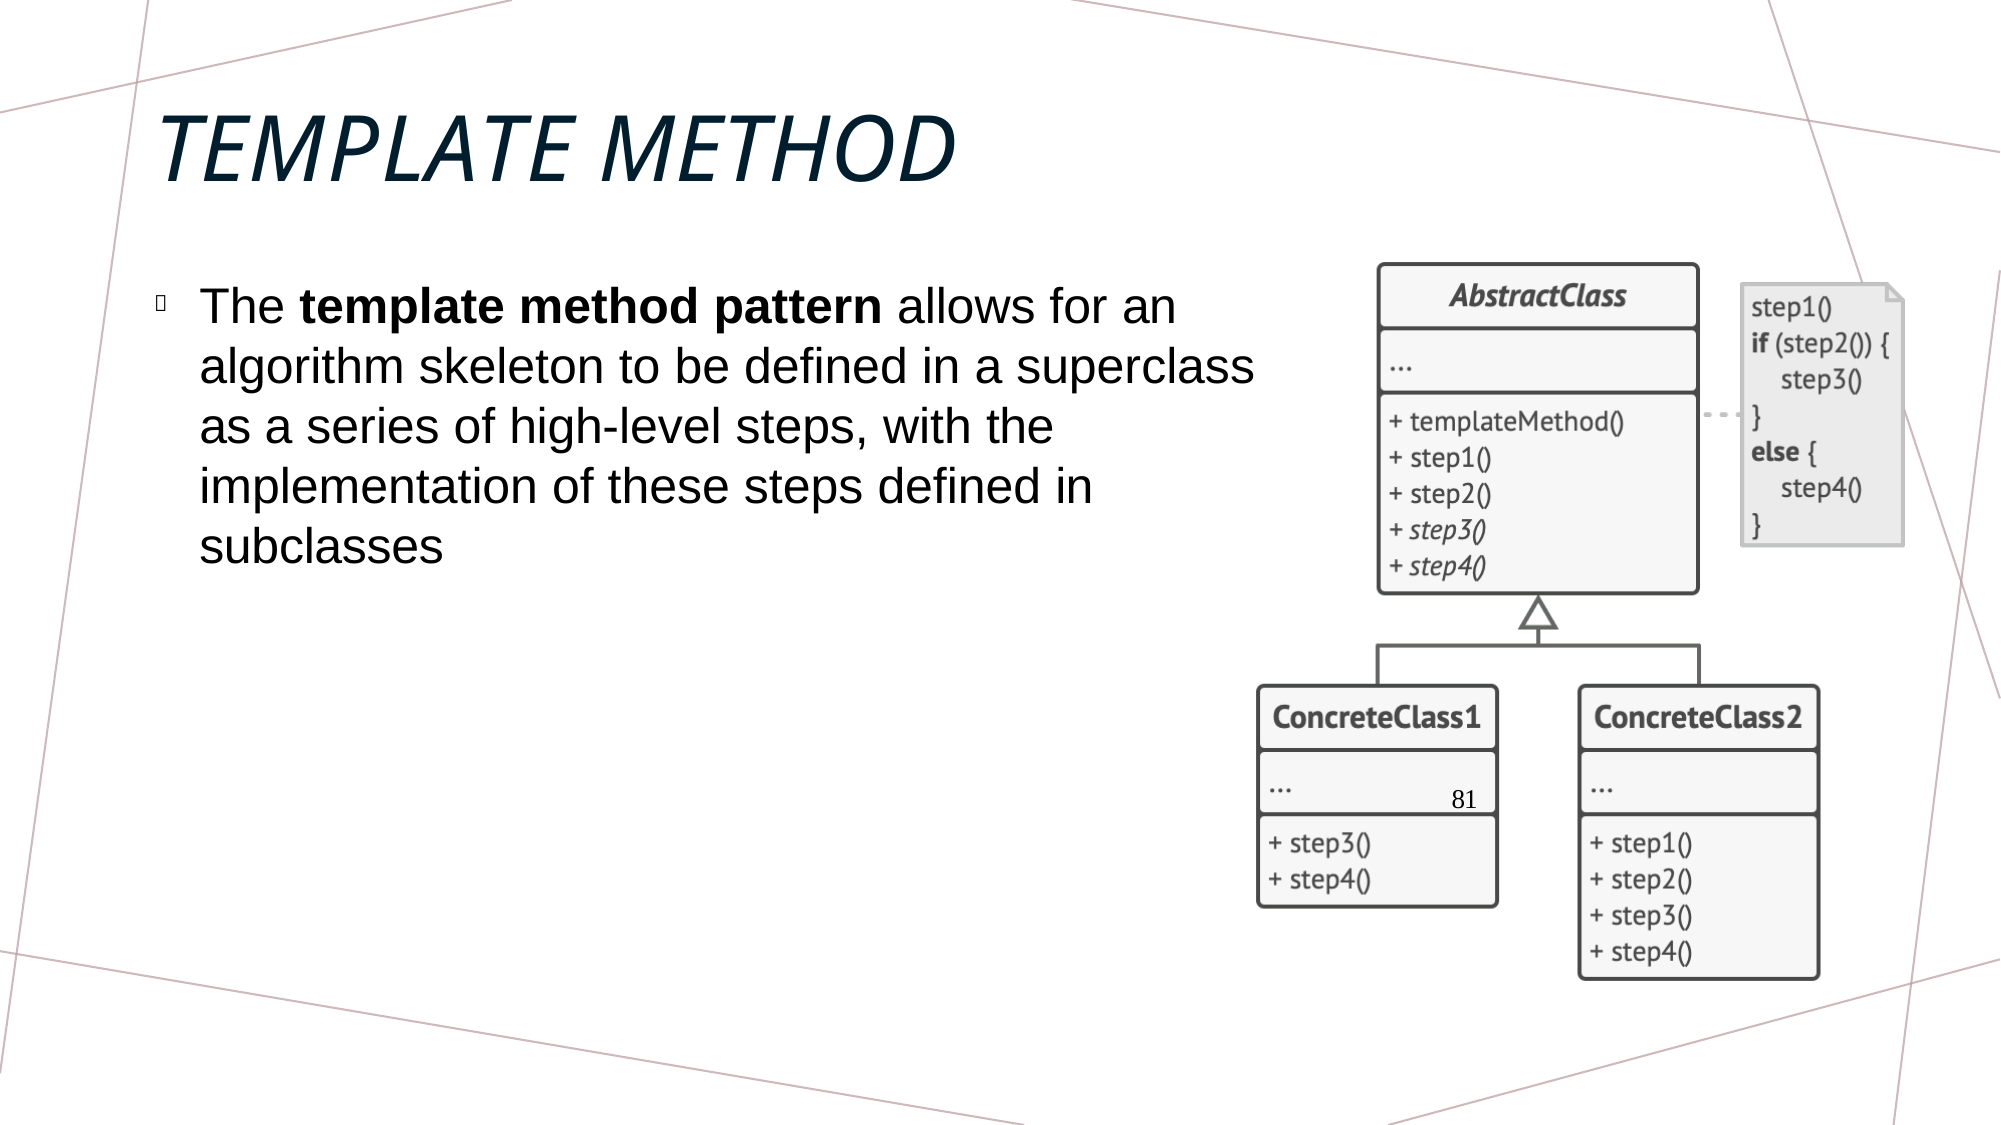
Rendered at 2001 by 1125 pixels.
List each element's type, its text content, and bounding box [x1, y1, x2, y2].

slide_number 81 [1425, 1007, 1478, 1120]
text_box  [151, 286, 174, 316]
text_box The template method pattern allows for an algorithm skeleton to be defined in a superclass as a series of high-level steps, with the implementation of these steps defined in subclasses [196, 271, 1237, 574]
title Template Method [151, 48, 2000, 240]
picture [1237, 244, 1921, 1007]
